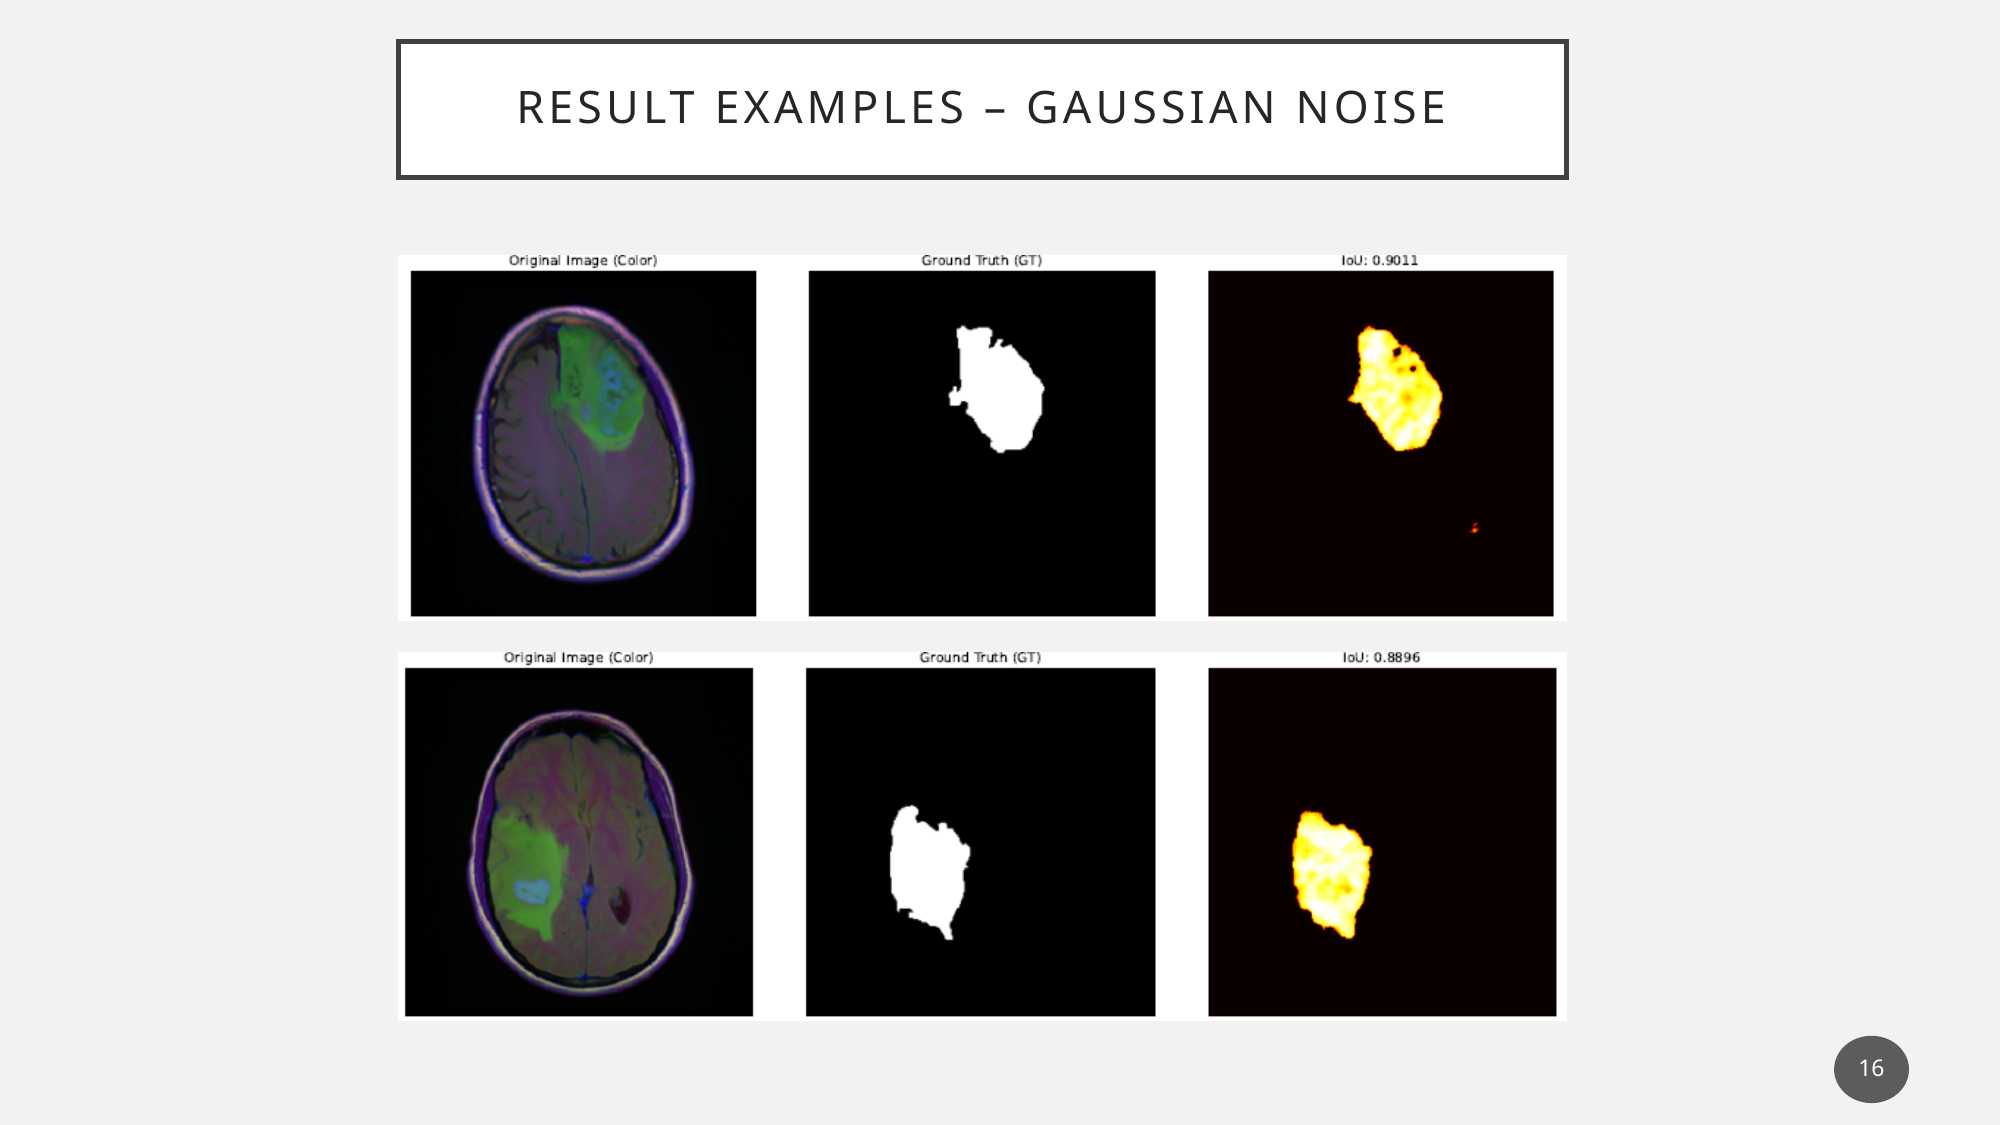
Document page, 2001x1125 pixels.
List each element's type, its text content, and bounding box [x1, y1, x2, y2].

slide_number 16 [1834, 1035, 1910, 1104]
picture [398, 652, 1567, 1021]
title Result Examples – GAUSSIAN noise [396, 39, 1569, 180]
picture [398, 255, 1567, 621]
